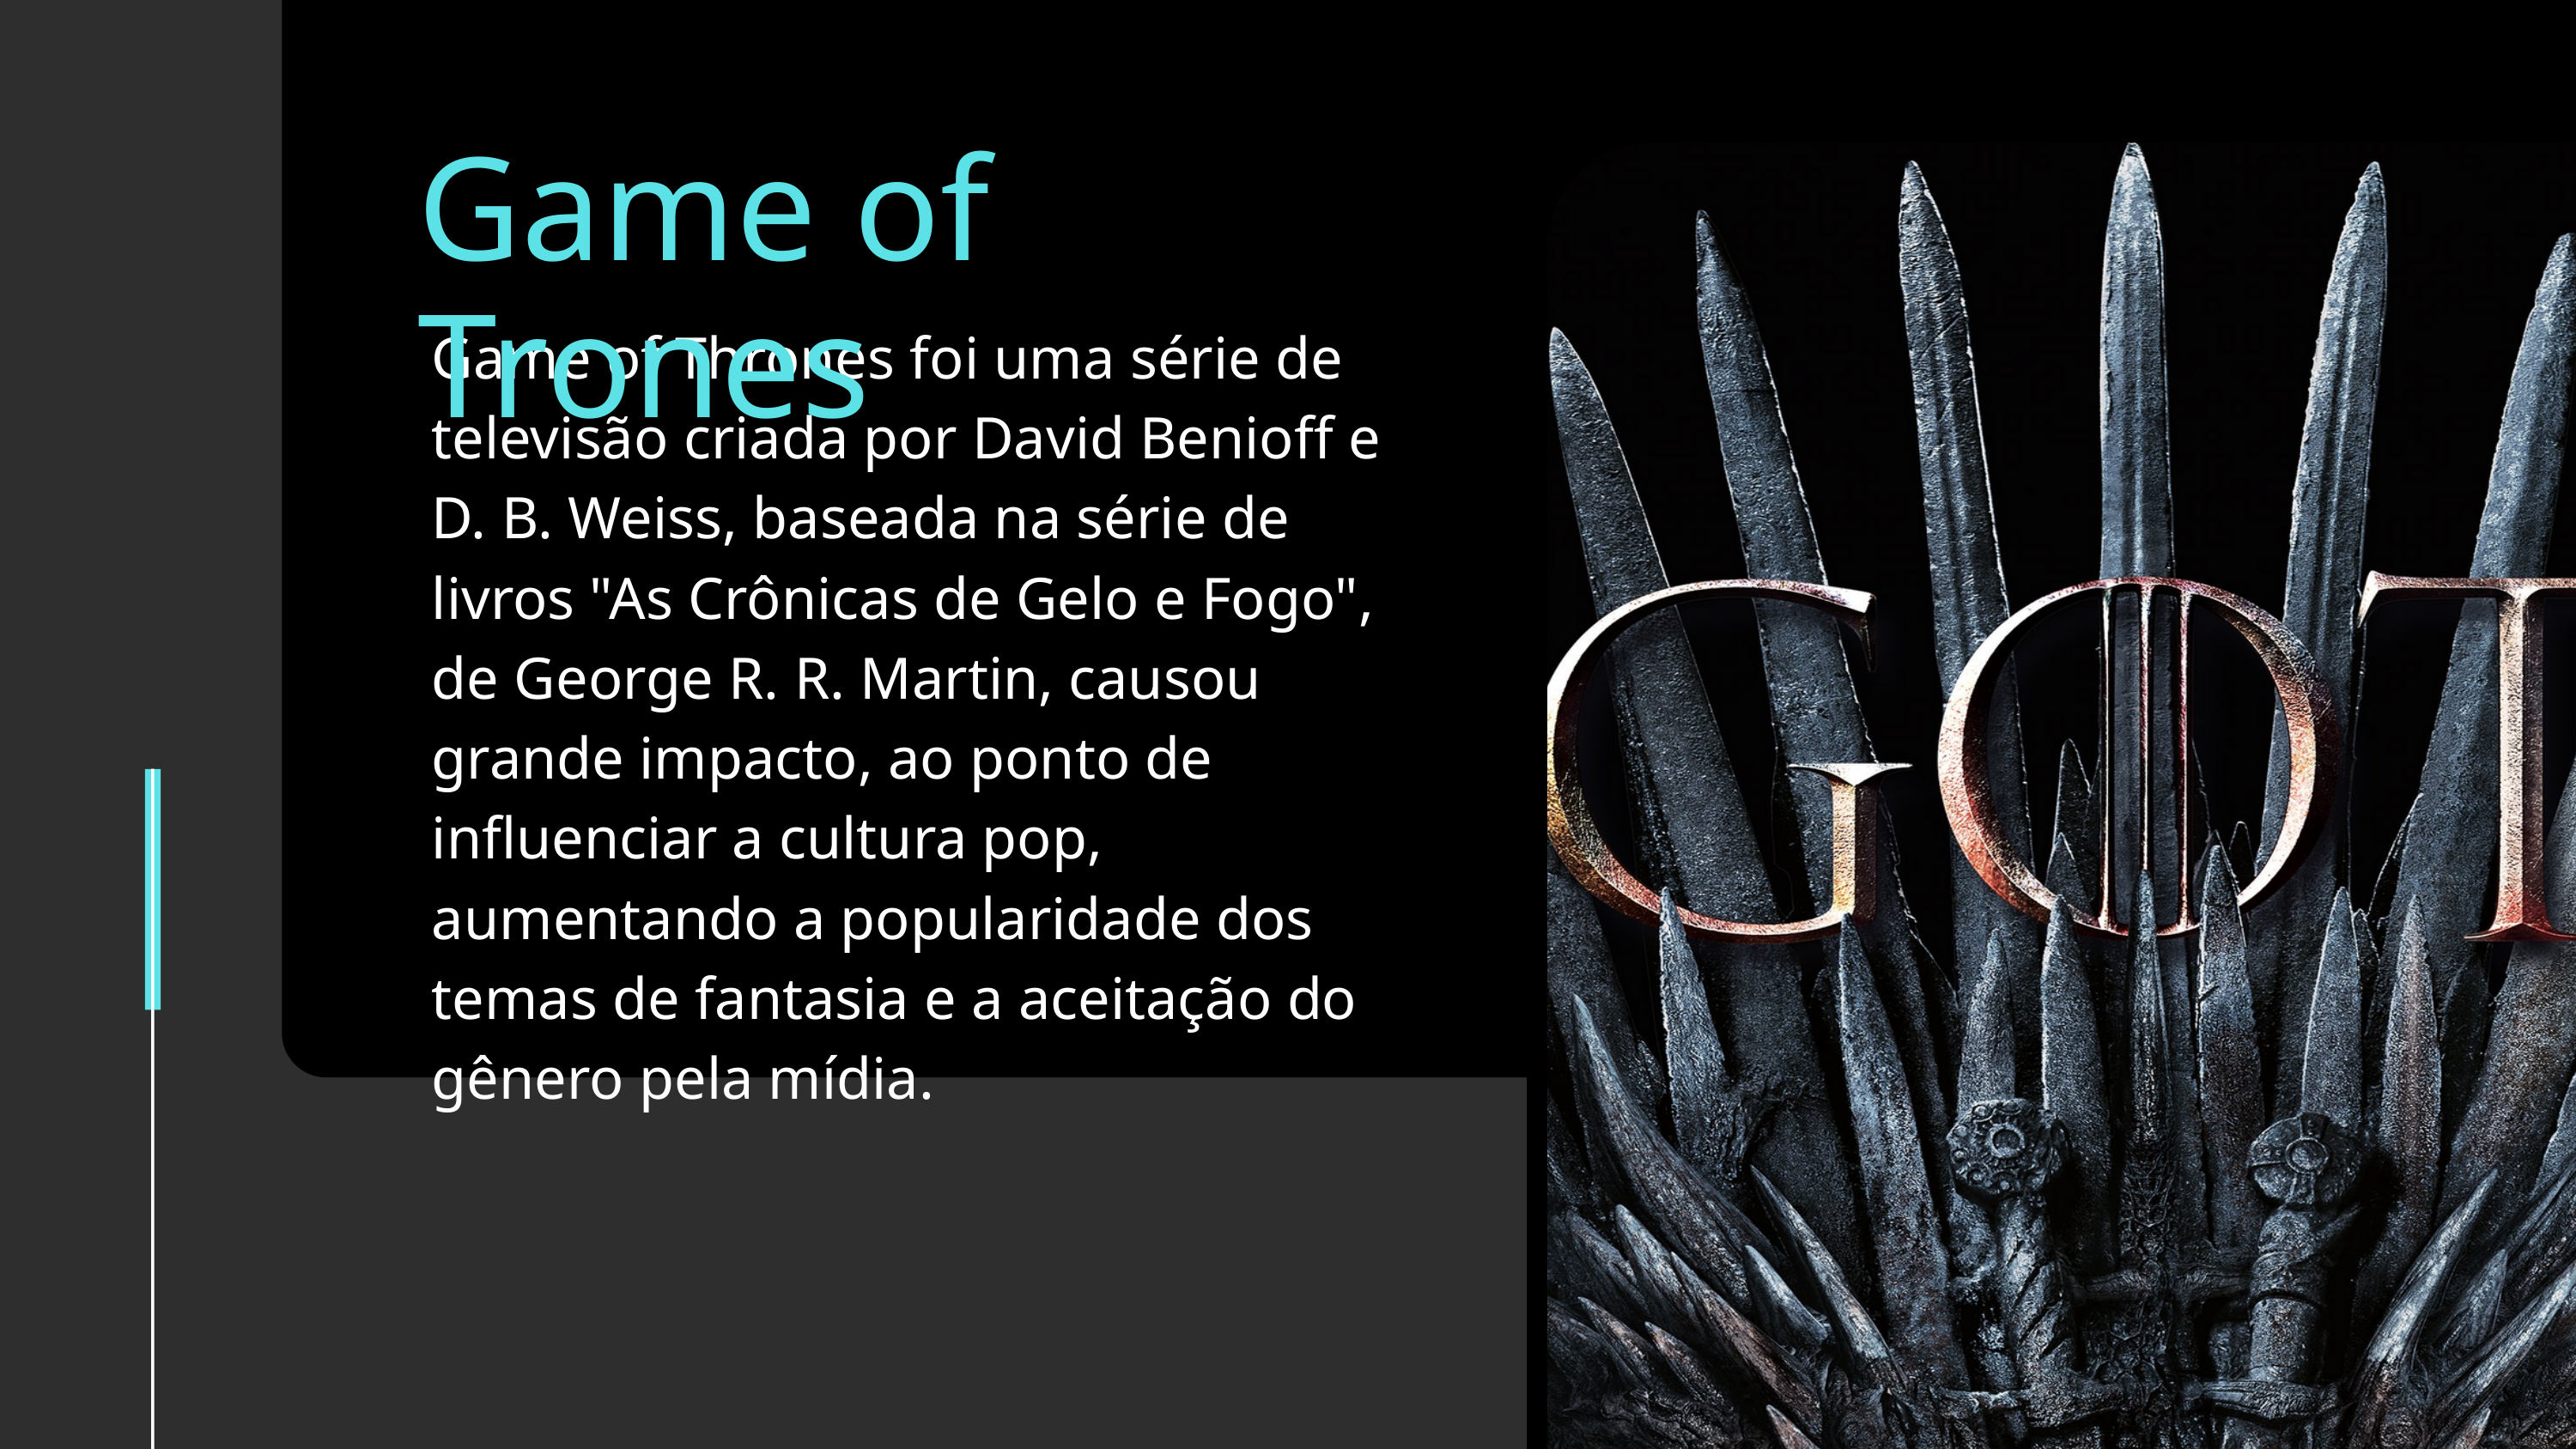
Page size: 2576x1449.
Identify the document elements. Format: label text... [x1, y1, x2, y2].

text_box Game of Thrones foi uma série de televisão criada por David Benioff e D. B. Weiss, baseada na série de livros "As Crônicas de Gelo e Fogo", de George R. R. Martin, causou grande impacto, ao ponto de influenciar a cultura pop, aumentando a popularidade dos temas de fantasia e a aceitação do gênero pela mídia. [431, 1088, 1401, 1112]
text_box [1526, 121, 2576, 1449]
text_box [144, 768, 161, 1449]
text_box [282, 0, 2576, 1078]
